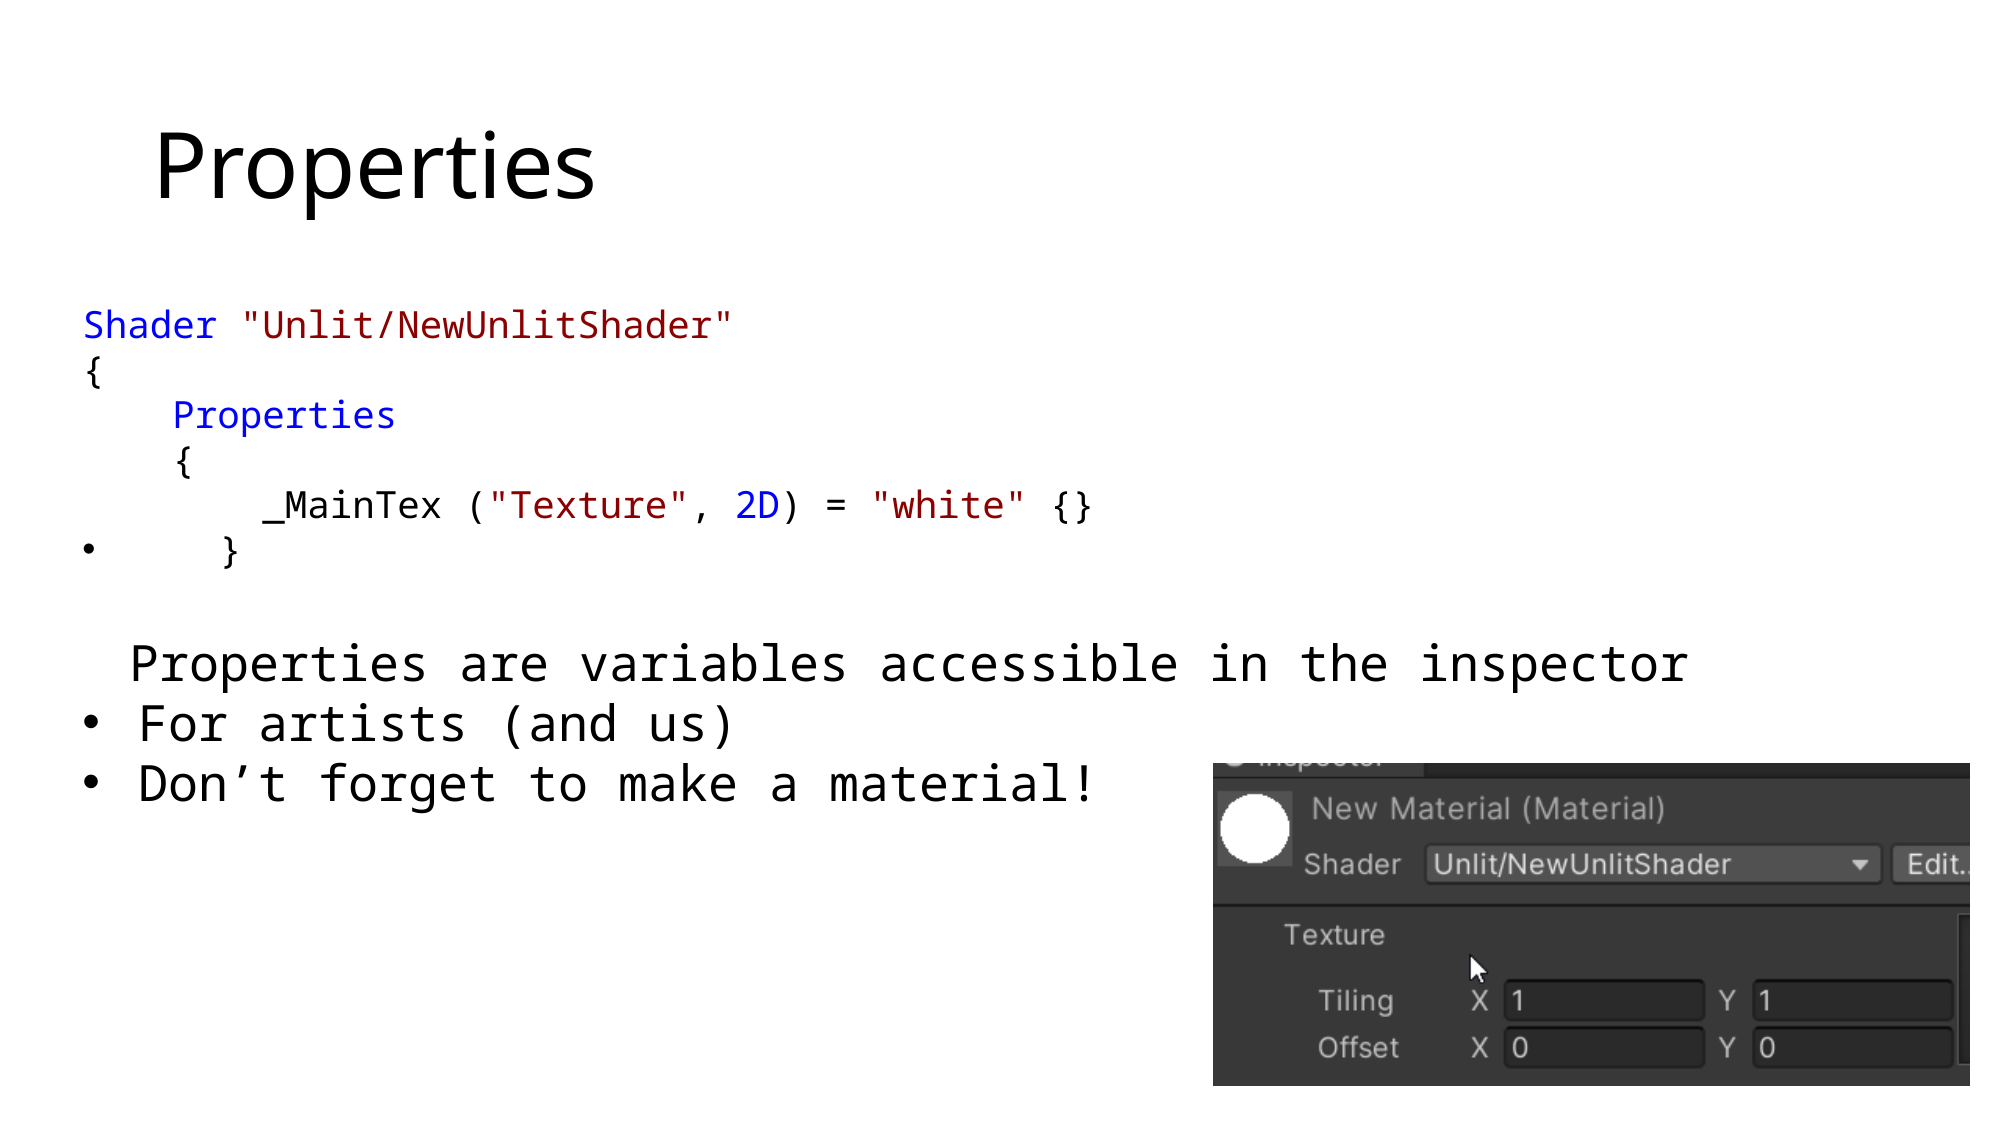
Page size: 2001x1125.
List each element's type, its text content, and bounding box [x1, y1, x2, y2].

title Properties [137, 59, 1863, 278]
text_box Shader "Unlit/NewUnlitShader" { Properties { _MainTex ("Texture", 2D) = "white" {} } Properties are variables accessible in the inspector For artists (and us) Don’t forget to make a material! [67, 293, 1704, 819]
picture [1213, 763, 1970, 1086]
